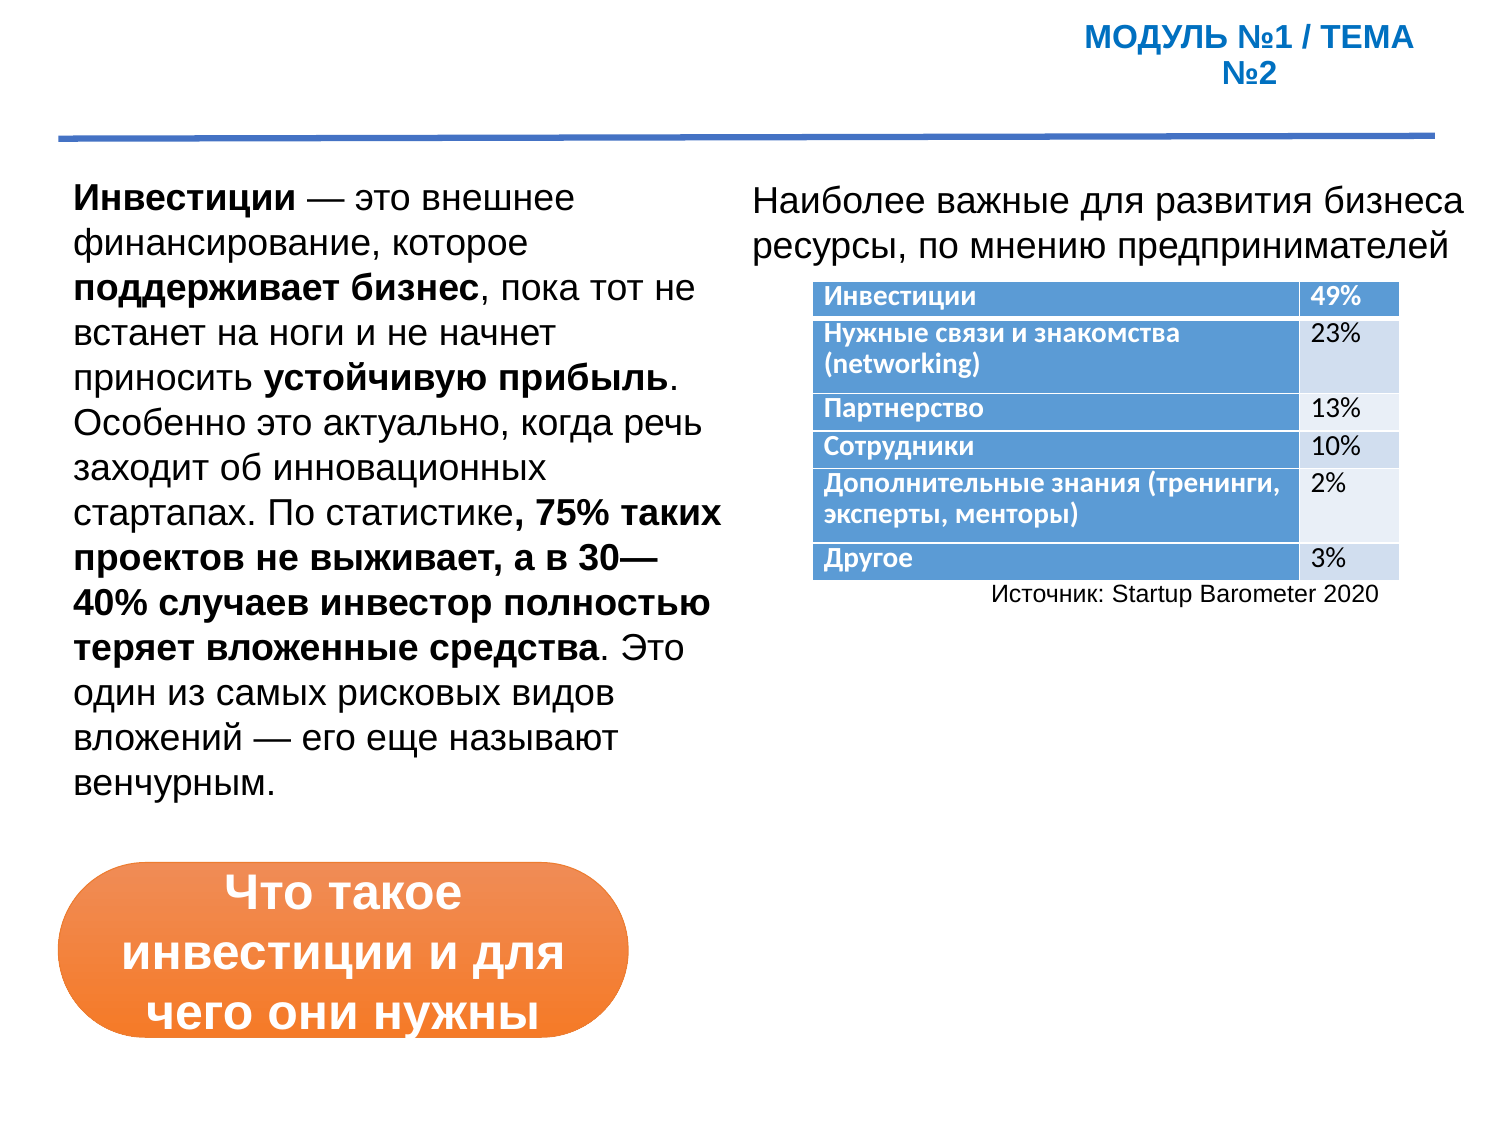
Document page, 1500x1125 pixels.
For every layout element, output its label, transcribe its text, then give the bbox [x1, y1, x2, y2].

table_cell 2% [1300, 469, 1399, 542]
table_header Инвестиции [813, 282, 1299, 316]
text_box Наиболее важные для развития бизнеса ресурсы, по мнению предпринимателей [737, 168, 1488, 274]
text_box Инвестиции — это внешнее финансирование, которое поддерживает бизнес, пока тот не встанет на ноги и не начнет приносить устойчивую прибыль. Особенно это актуально, когда речь заходит об инновационных стартапах. По статистике, 75% таких проектов не выживает, а в 30—40% случаев инвестор полностью теряет вложенные средства. Это один из самых рисковых видов вложений — его еще называют венчурным. [58, 165, 747, 811]
table_cell 3% [1300, 544, 1399, 580]
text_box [58, 135, 1435, 139]
text_box Что такое инвестиции и для чего они нужны [57, 861, 629, 1038]
table_cell Партнерство [813, 394, 1299, 430]
text_box МОДУЛЬ №1 / ТЕМА №2 [1064, 37, 1435, 100]
table_cell 13% [1300, 394, 1399, 430]
table_header 49% [1300, 282, 1399, 316]
table_cell Сотрудники [813, 432, 1299, 468]
table_cell 23% [1300, 321, 1399, 393]
table_cell Другое [813, 544, 1299, 580]
text_box Источник: Startup Barometer 2020 [976, 570, 1395, 616]
table_cell 10% [1300, 432, 1399, 468]
table_cell Нужные связи и знакомства (networking) [813, 321, 1299, 393]
table_cell Дополнительные знания (тренинги, эксперты, менторы) [813, 469, 1299, 542]
